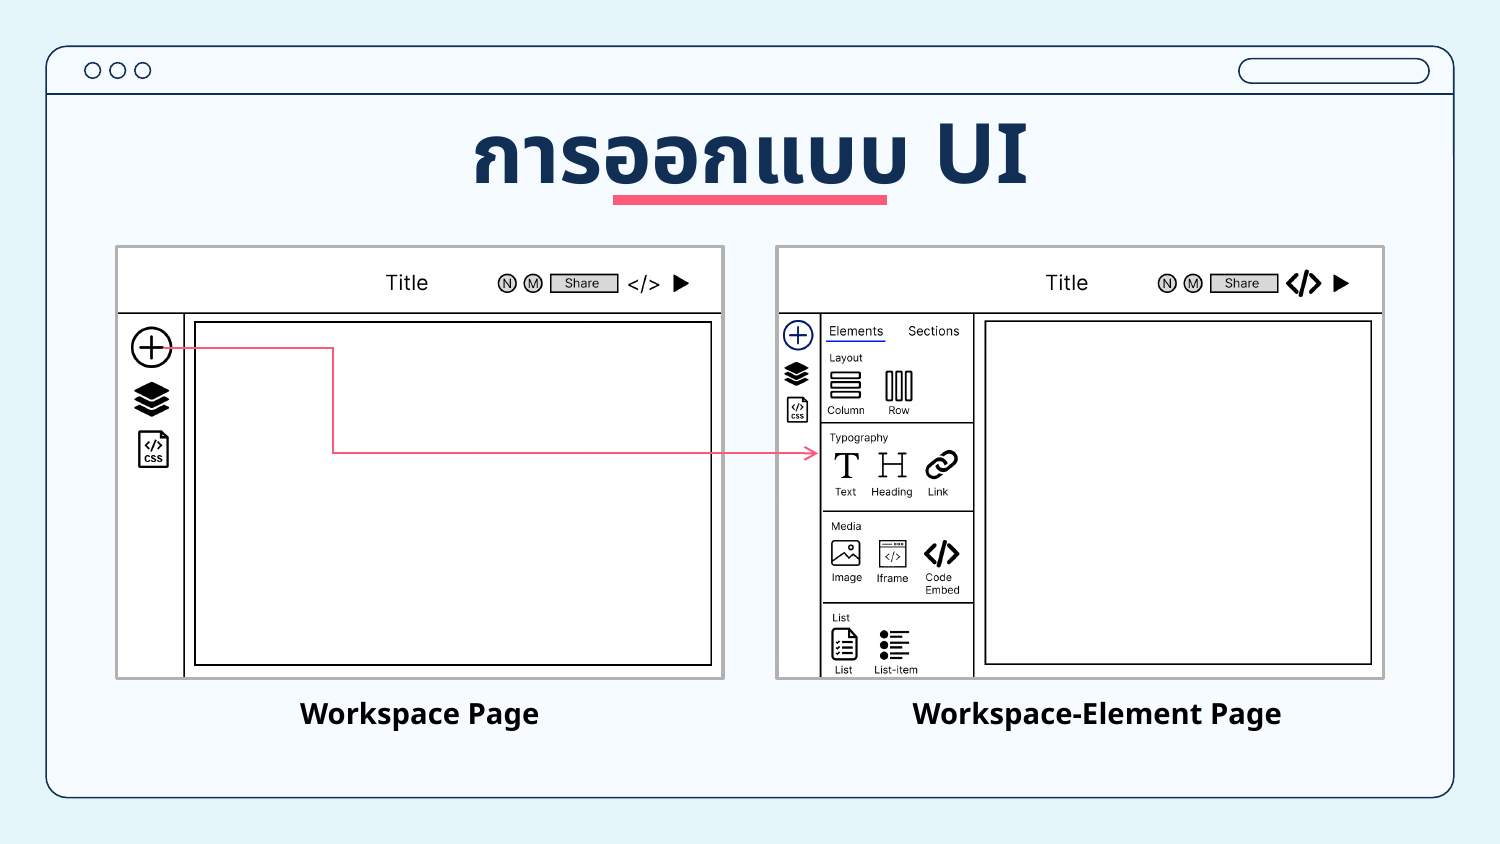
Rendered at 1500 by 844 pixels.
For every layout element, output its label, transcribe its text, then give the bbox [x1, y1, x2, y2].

picture [117, 247, 722, 677]
text_box Workspace Page [285, 688, 555, 738]
picture [778, 247, 1383, 677]
text_box การออกแบบ UI [118, 85, 1382, 180]
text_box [163, 347, 819, 454]
text_box Workspace-Element Page [897, 687, 1298, 738]
